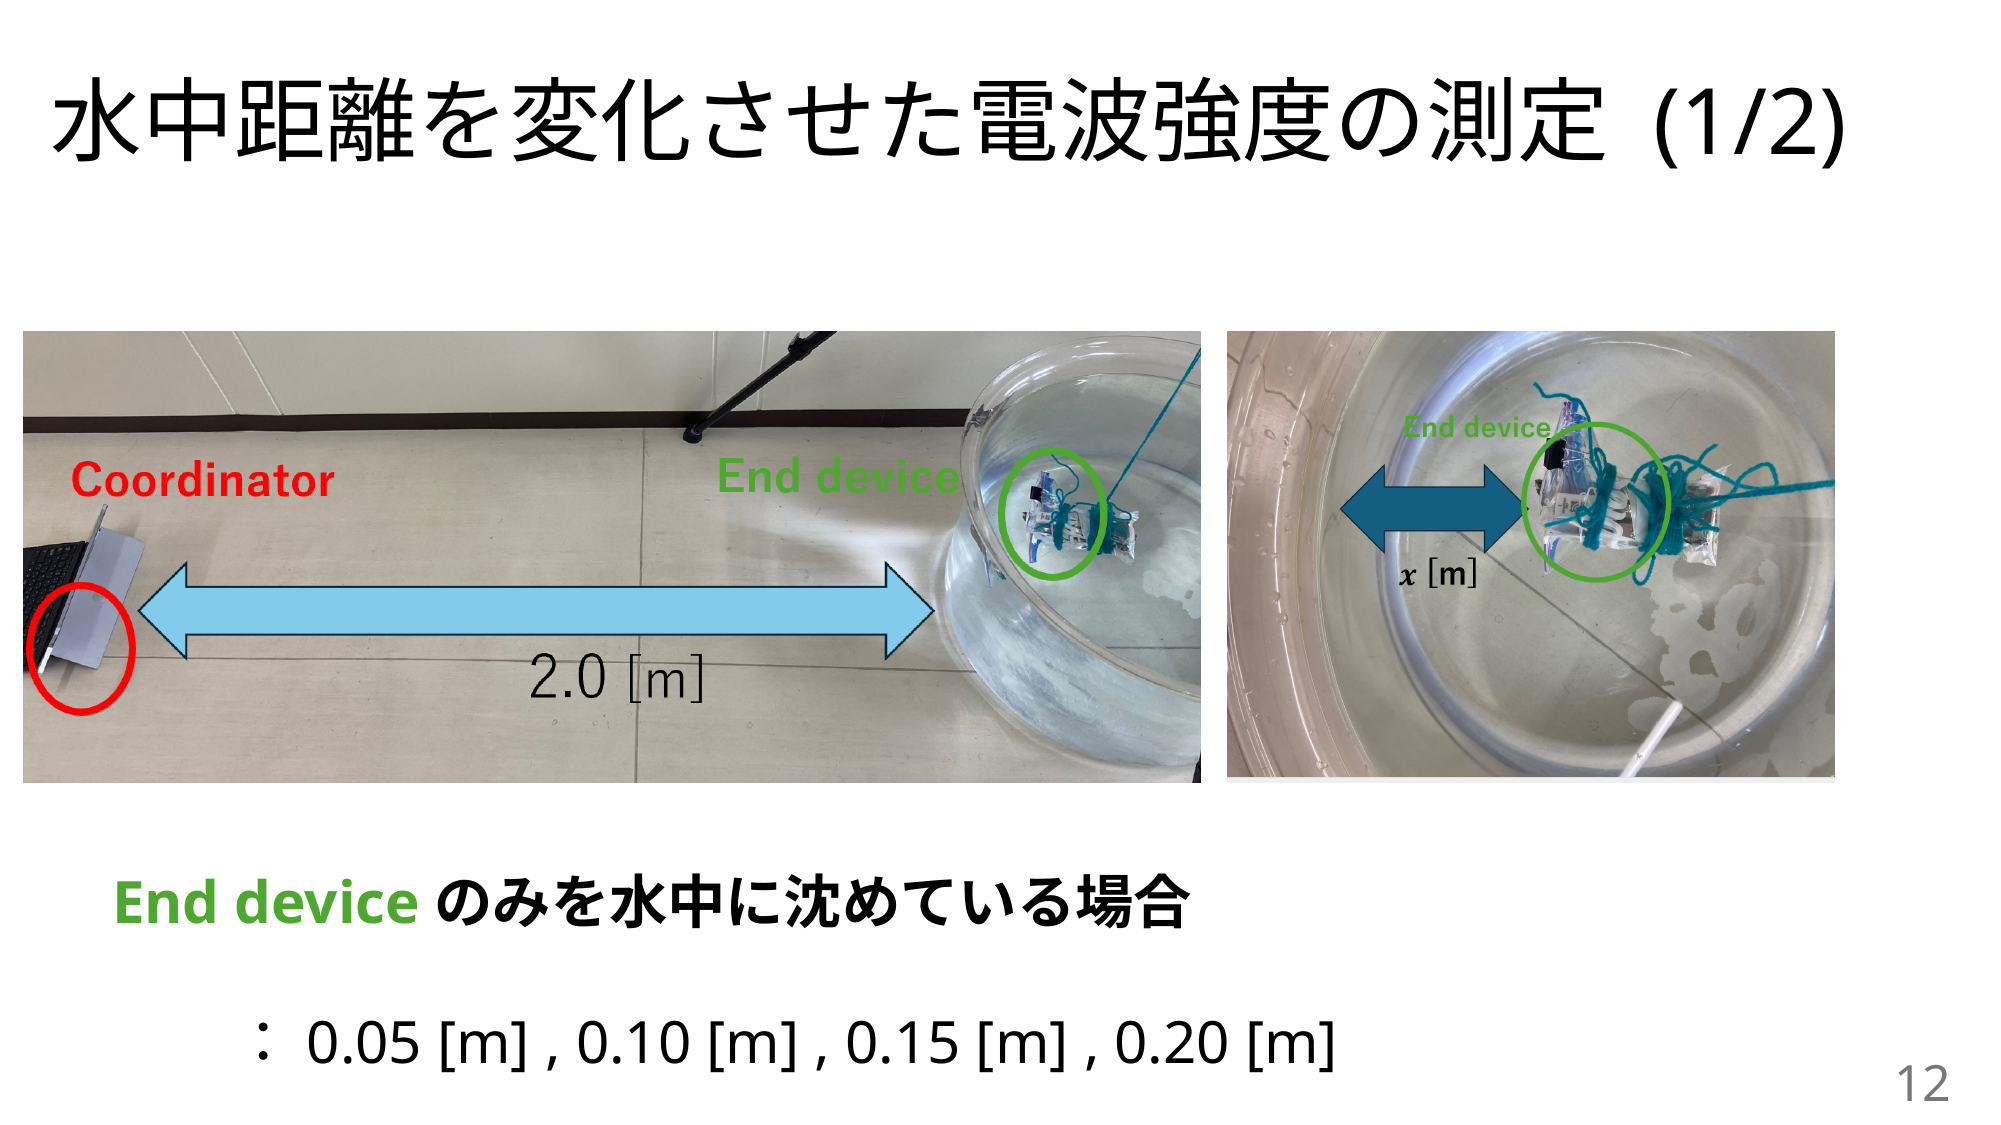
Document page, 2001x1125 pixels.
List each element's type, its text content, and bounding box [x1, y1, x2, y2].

slide_number 12 [1516, 1055, 1967, 1115]
title 水中距離を変化させた電波強度の測定 (1/2) [35, 15, 1965, 234]
picture [1226, 331, 1836, 784]
picture [22, 331, 1201, 784]
